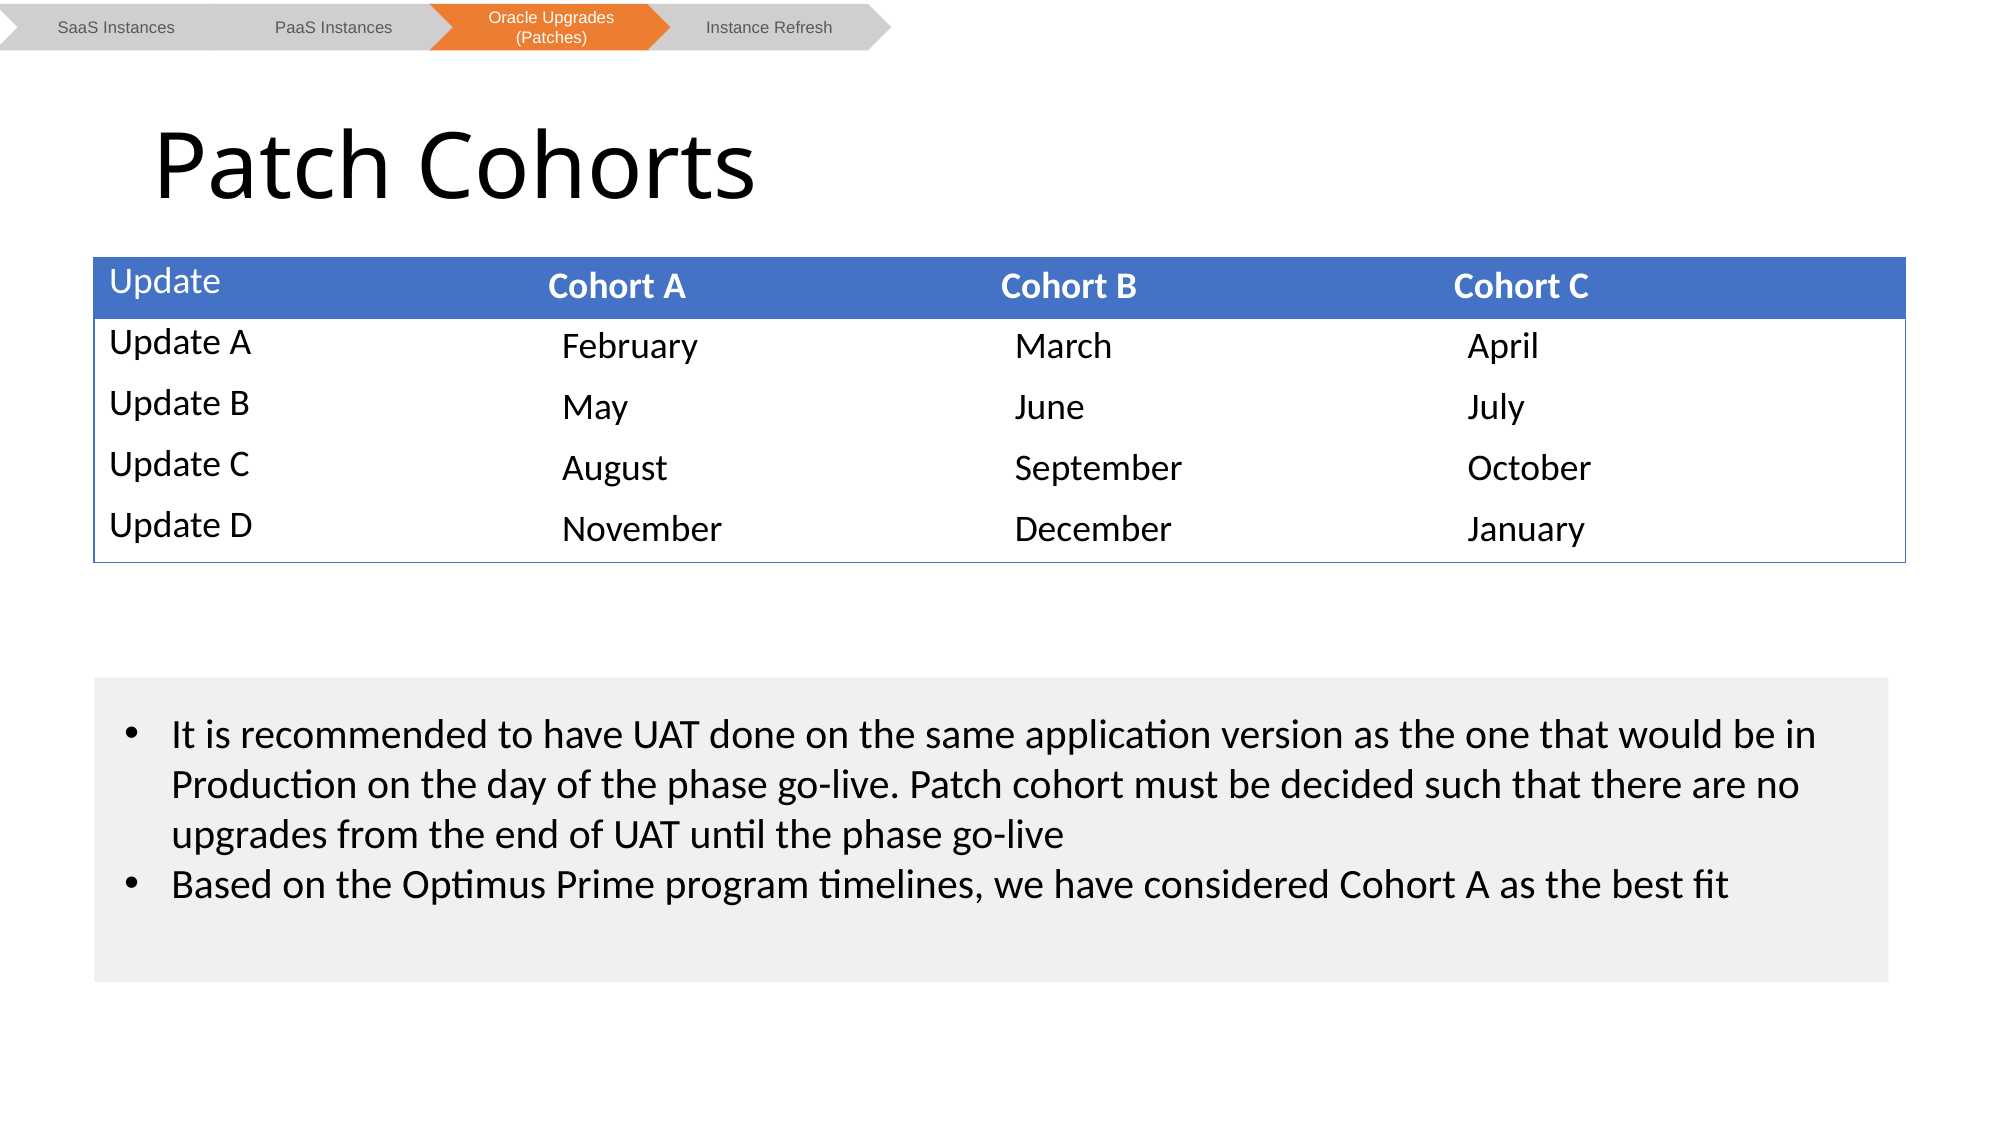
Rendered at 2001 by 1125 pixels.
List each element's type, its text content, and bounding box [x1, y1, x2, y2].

table_header Cohort A [547, 278, 1000, 319]
text_box It is recommended to have UAT done on the same application version as the one that would be in Production on the day of the phase go-live. Patch cohort must be decided such that there are no upgrades from the end of UAT until the phase go-live Based on the Optimus Prime program timelines, we have considered Cohort A as the best fit [94, 677, 1889, 982]
table_cell March [1000, 319, 1453, 380]
table_cell Update D [95, 502, 547, 562]
text_box SaaS Instances [0, 3, 234, 51]
table_header Cohort B [1000, 278, 1453, 319]
table_cell June [1000, 380, 1453, 441]
table_cell July [1453, 380, 1905, 441]
table_cell May [547, 380, 1000, 441]
table_cell April [1453, 319, 1905, 380]
table_cell October [1453, 441, 1905, 502]
table_cell Update B [95, 380, 547, 441]
table_cell February [547, 319, 1000, 380]
table_cell December [1000, 502, 1453, 562]
table_cell September [1000, 441, 1453, 502]
table_header Update [95, 259, 547, 319]
table_cell Update C [95, 441, 547, 502]
table_cell November [547, 502, 1000, 562]
table_header Cohort C [1453, 259, 1905, 319]
text_box Oracle Upgrades (Patches) [429, 3, 668, 51]
text_box PaaS Instances [212, 3, 452, 51]
title Patch Cohorts [137, 59, 1863, 278]
table_cell Update A [95, 319, 547, 380]
table_cell August [547, 441, 1000, 502]
table_cell January [1453, 502, 1905, 562]
text_box Instance Refresh [644, 2, 893, 52]
